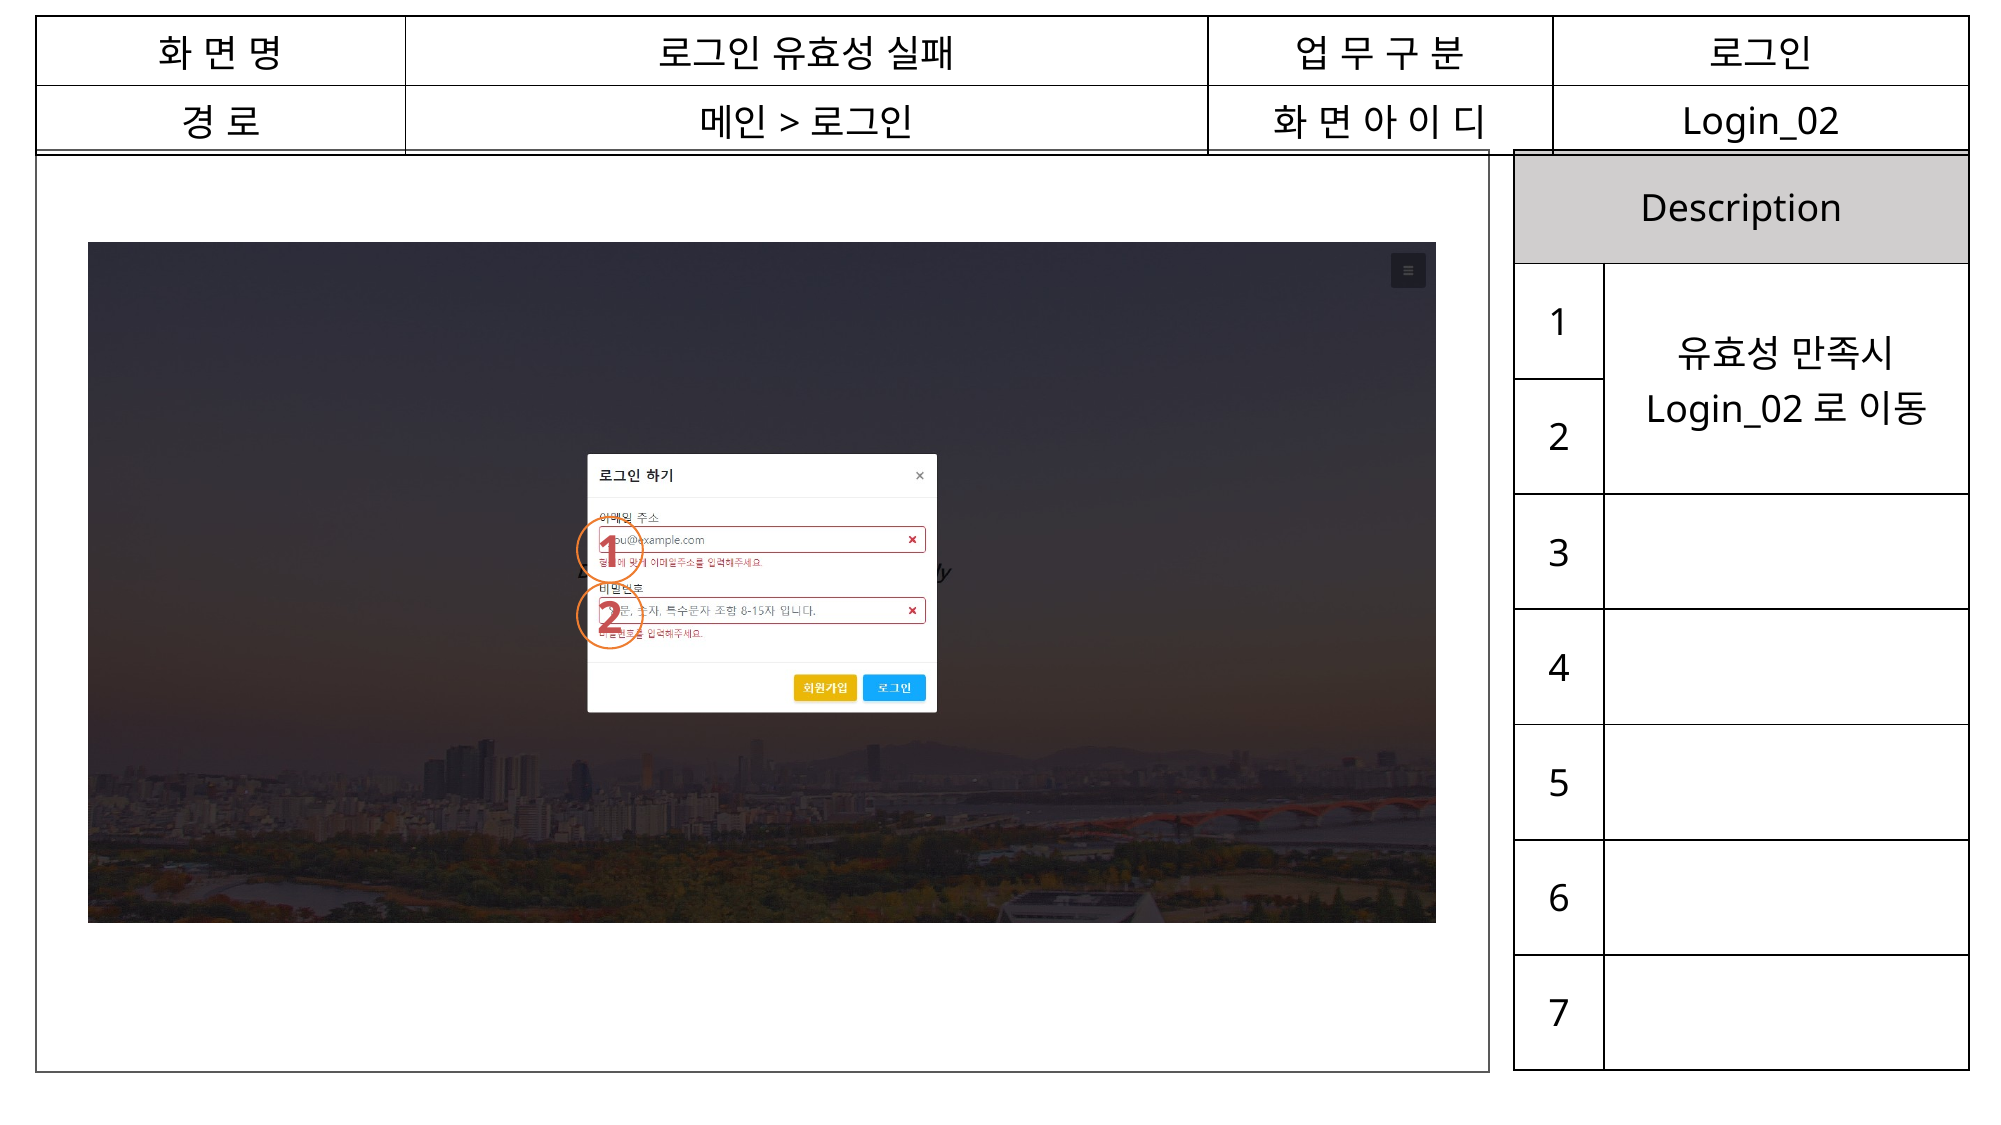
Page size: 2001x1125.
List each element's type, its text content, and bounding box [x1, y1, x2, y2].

table_cell 메인>로그인 [406, 86, 1207, 154]
table_cell 5 [1515, 725, 1603, 839]
table_cell [1605, 610, 1968, 724]
table_cell 2 [1515, 380, 1603, 493]
table_cell [1605, 956, 1968, 1069]
table_cell 유효성 만족시 Login_02로 이동 [1605, 264, 1968, 493]
table_cell [1605, 725, 1968, 839]
text_box [35, 156, 1490, 1073]
table_cell 1 [1515, 264, 1603, 378]
table_cell [1605, 841, 1968, 954]
table_header 로그인 유효성 실패 [406, 17, 1207, 85]
table_cell 6 [1515, 841, 1603, 954]
picture [88, 242, 1436, 923]
table_header Description [1515, 156, 1968, 263]
table_header 업 무 구 분 [1209, 17, 1552, 85]
table_cell 경 로 [37, 86, 405, 154]
table_cell Login_02 [1554, 86, 1968, 154]
table_header 화 면 명 [37, 17, 405, 85]
table_header 로그인 [1554, 17, 1968, 85]
table_cell 7 [1515, 956, 1603, 1069]
table_cell 3 [1515, 495, 1603, 608]
table_cell 화 면 아 이 디 [1209, 86, 1552, 154]
table_cell 4 [1515, 610, 1603, 724]
table_cell [1605, 495, 1968, 608]
